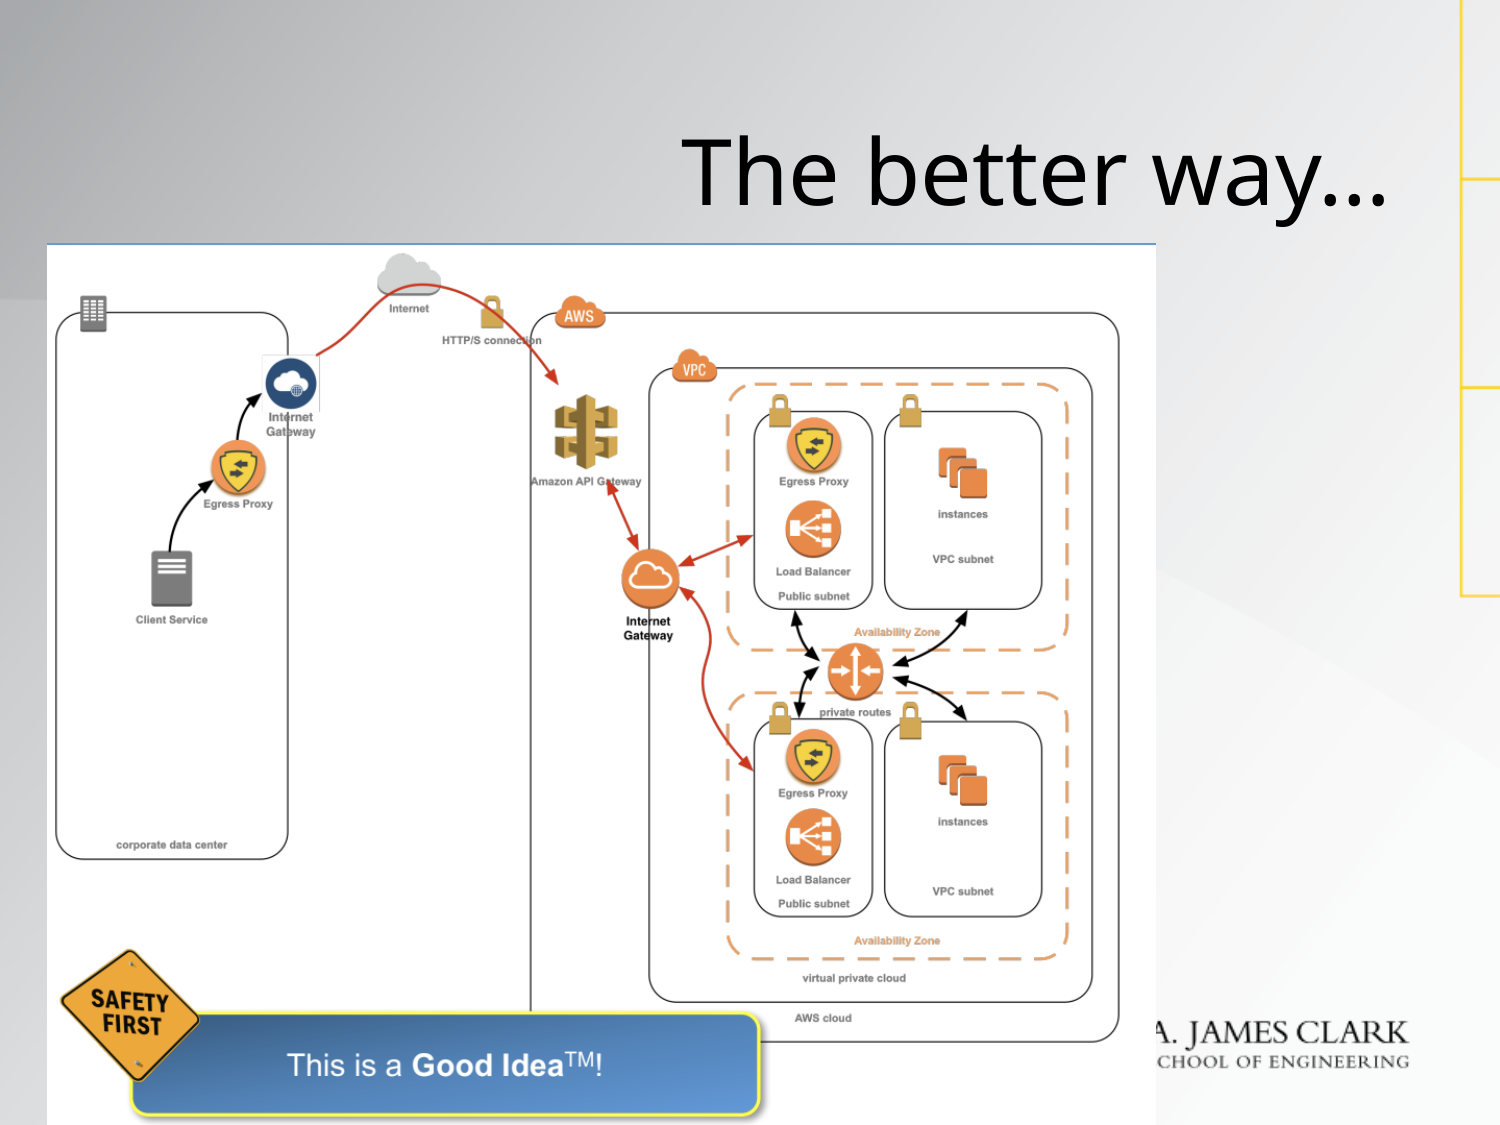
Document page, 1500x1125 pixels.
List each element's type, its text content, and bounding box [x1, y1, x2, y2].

picture [46, 243, 1156, 1125]
title The better way… [75, 45, 1407, 231]
